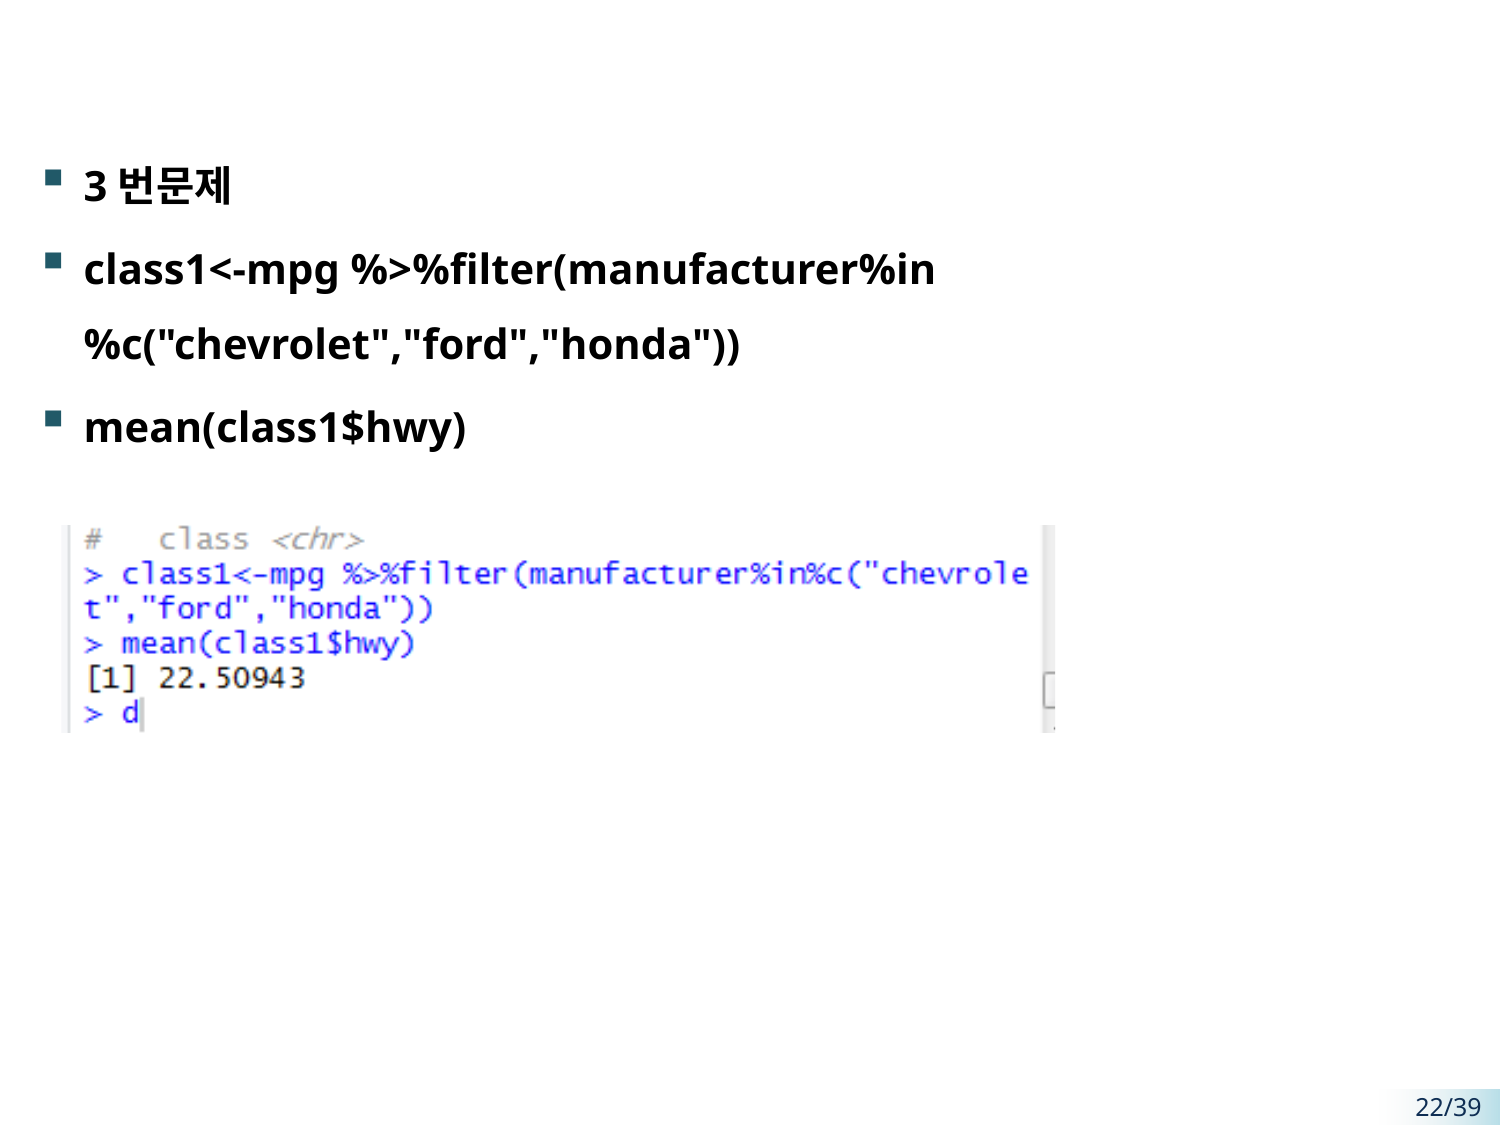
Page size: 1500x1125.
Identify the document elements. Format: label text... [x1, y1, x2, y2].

picture [61, 525, 1056, 733]
list 3번문제 class1<-mpg %>%filter(manufacturer%in%c("chevrolet","ford","honda")) mean(class1$hwy) [10, 126, 1481, 1057]
